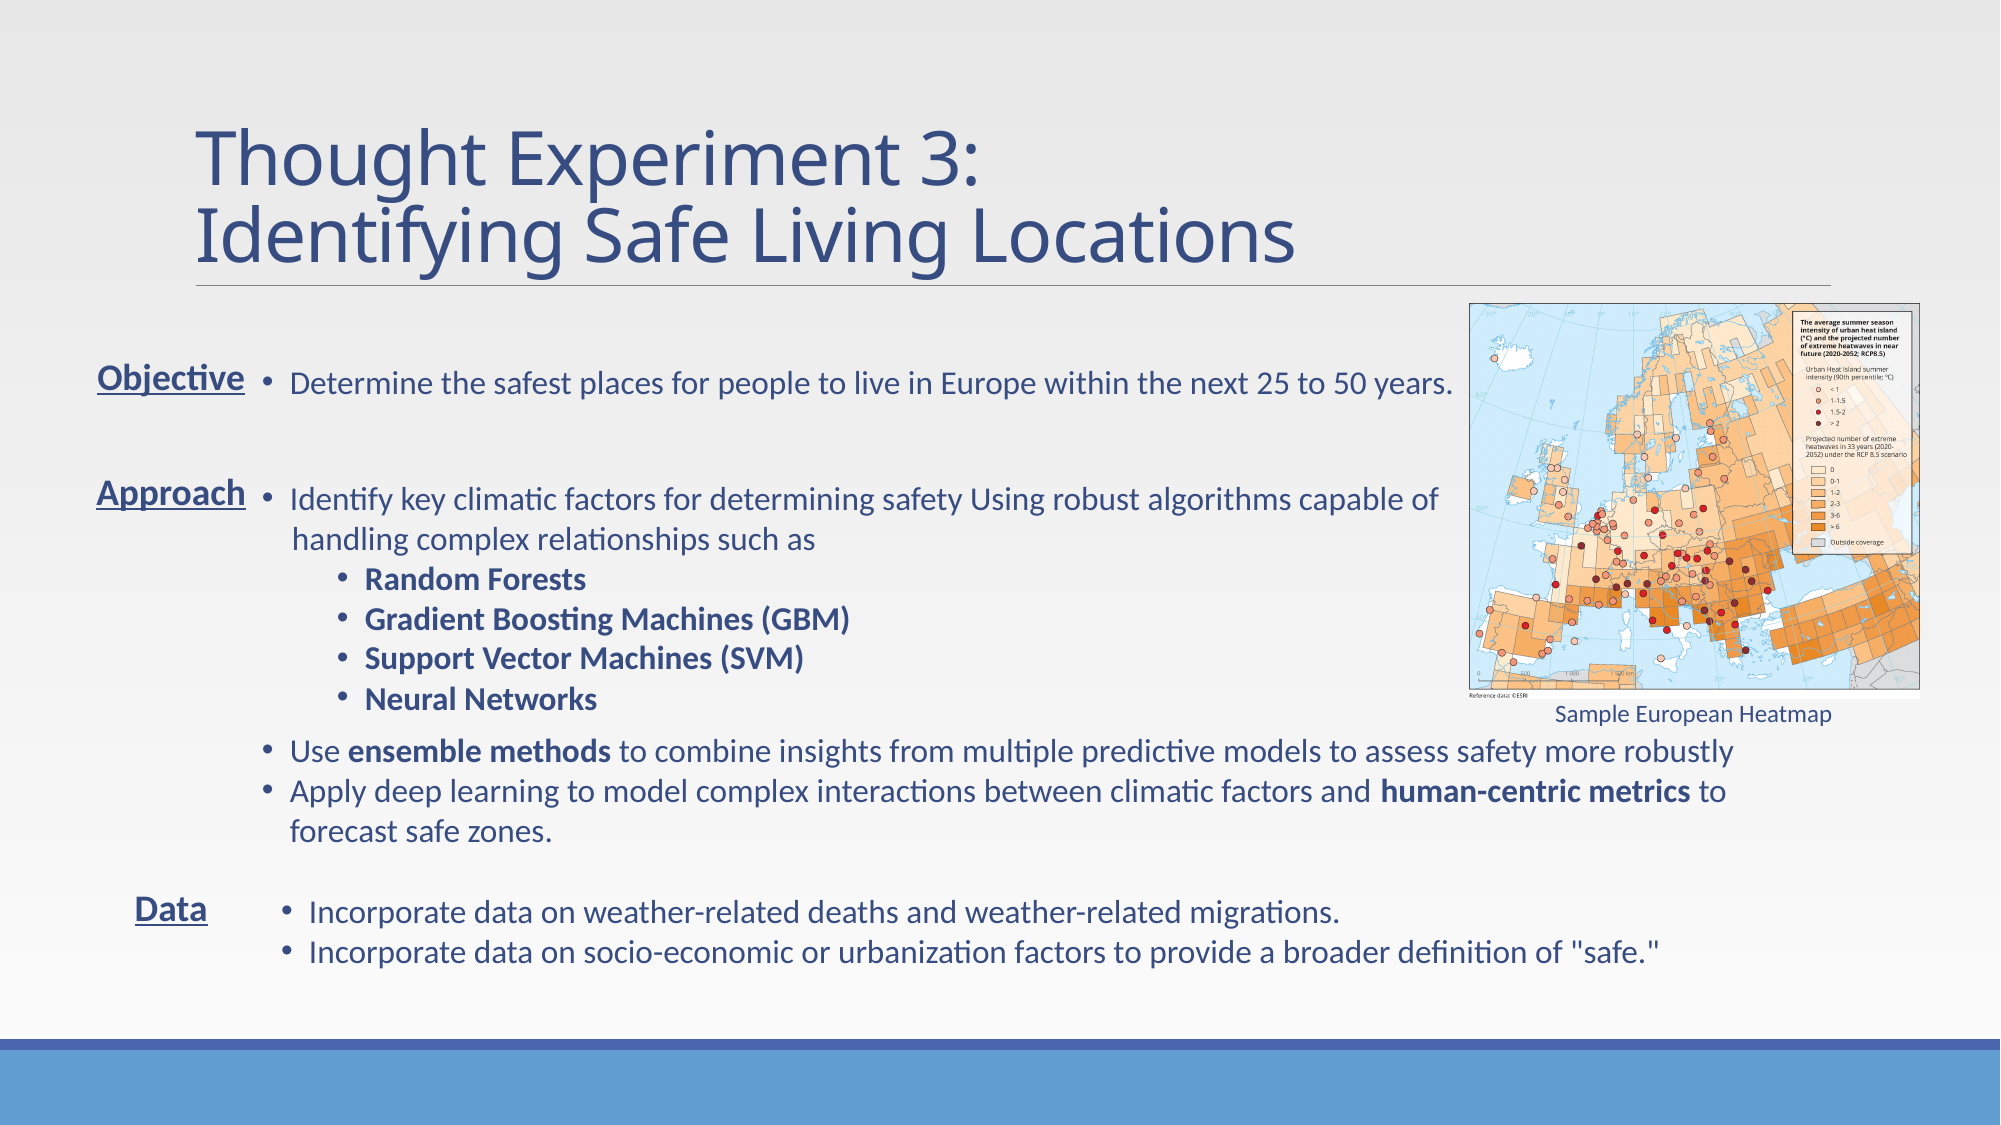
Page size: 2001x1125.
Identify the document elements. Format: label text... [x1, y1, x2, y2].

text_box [80, 303, 1920, 980]
title Thought Experiment 3: Identifying Safe Living Locations [180, 47, 1830, 285]
